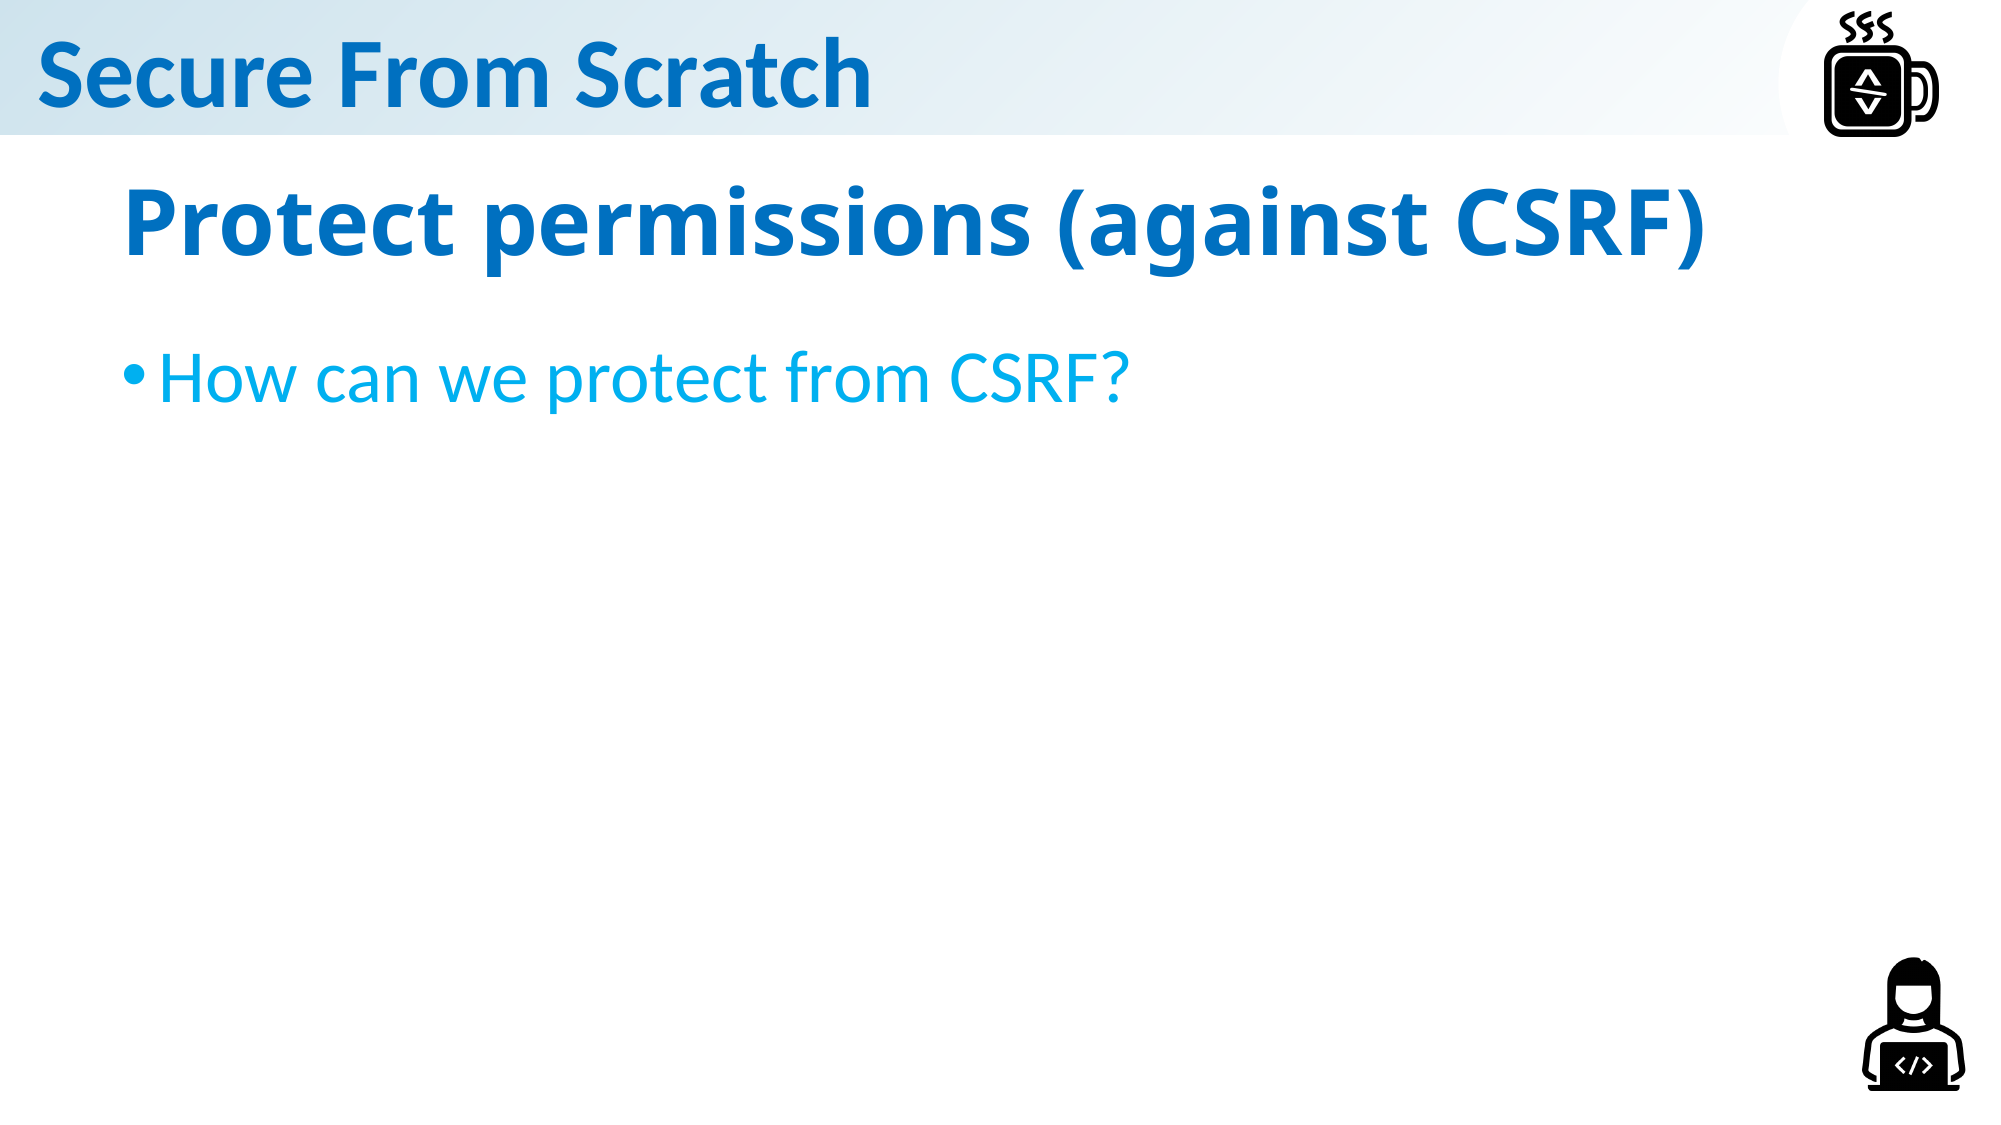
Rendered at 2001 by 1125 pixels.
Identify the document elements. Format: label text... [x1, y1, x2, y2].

picture [1824, 11, 1939, 137]
title Protect permissions (against CSRF) [106, 156, 2000, 296]
list How can we protect from CSRF? [106, 330, 1973, 1085]
picture [1838, 943, 1989, 1094]
